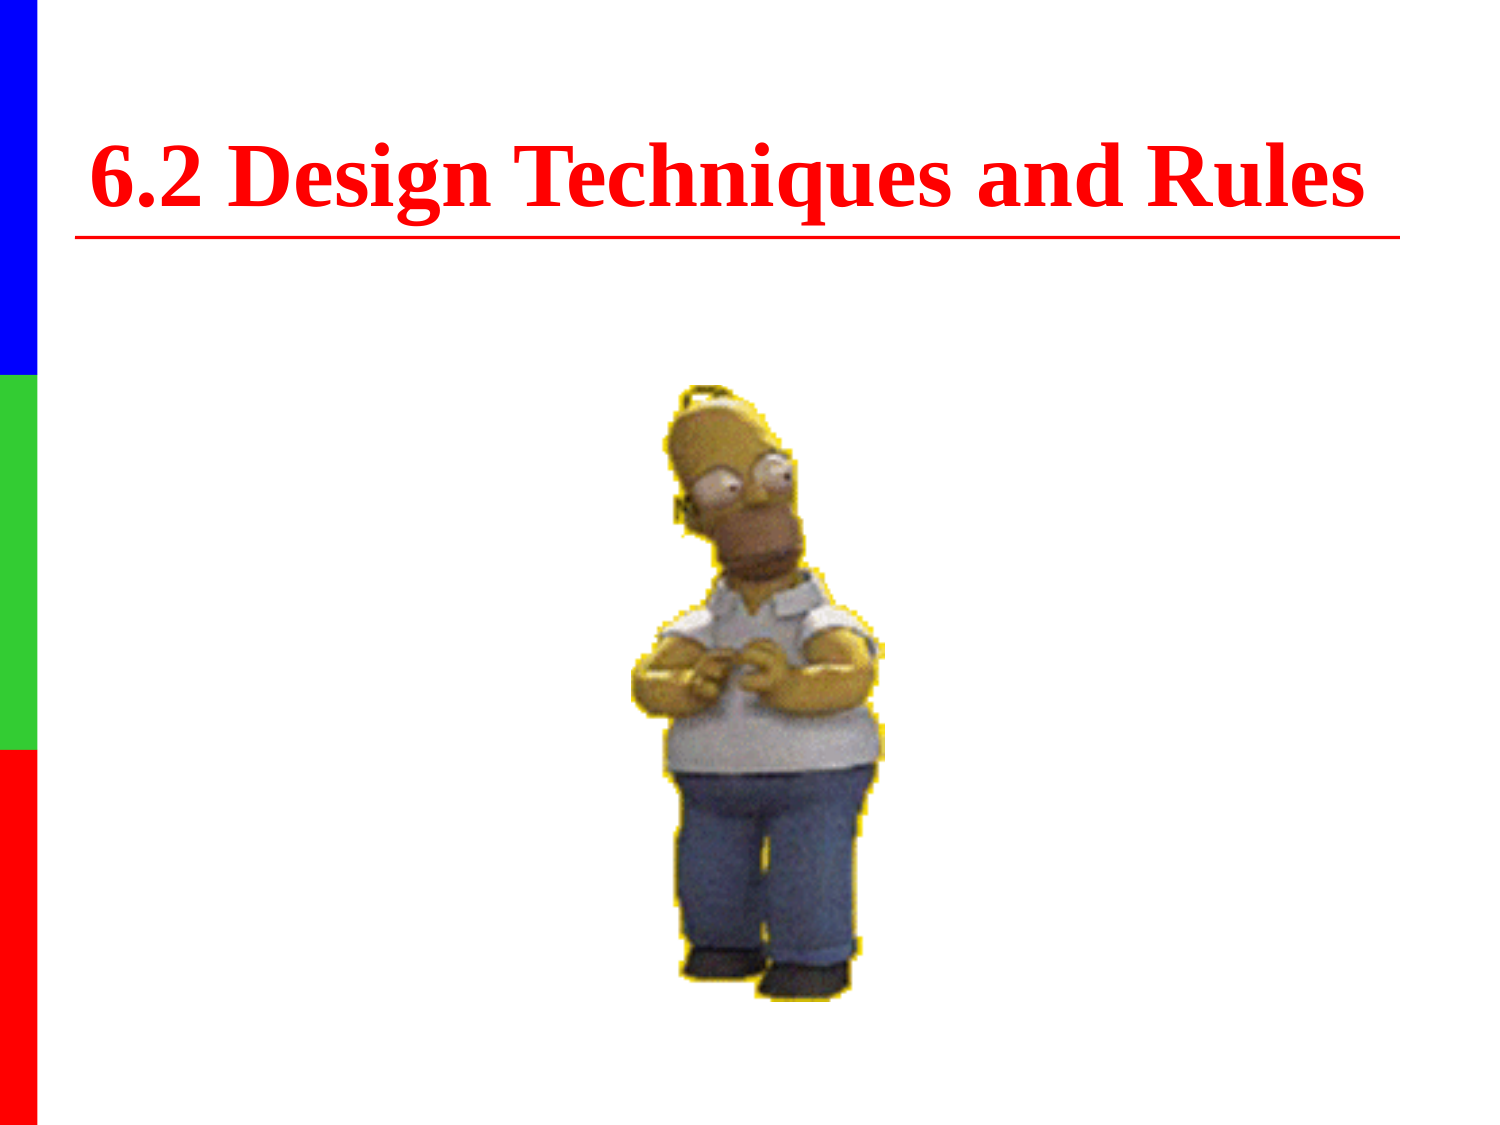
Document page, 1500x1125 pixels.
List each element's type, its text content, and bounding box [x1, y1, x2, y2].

picture [631, 385, 885, 1002]
title 6.2 Design Techniques and Rules [74, 45, 1426, 233]
